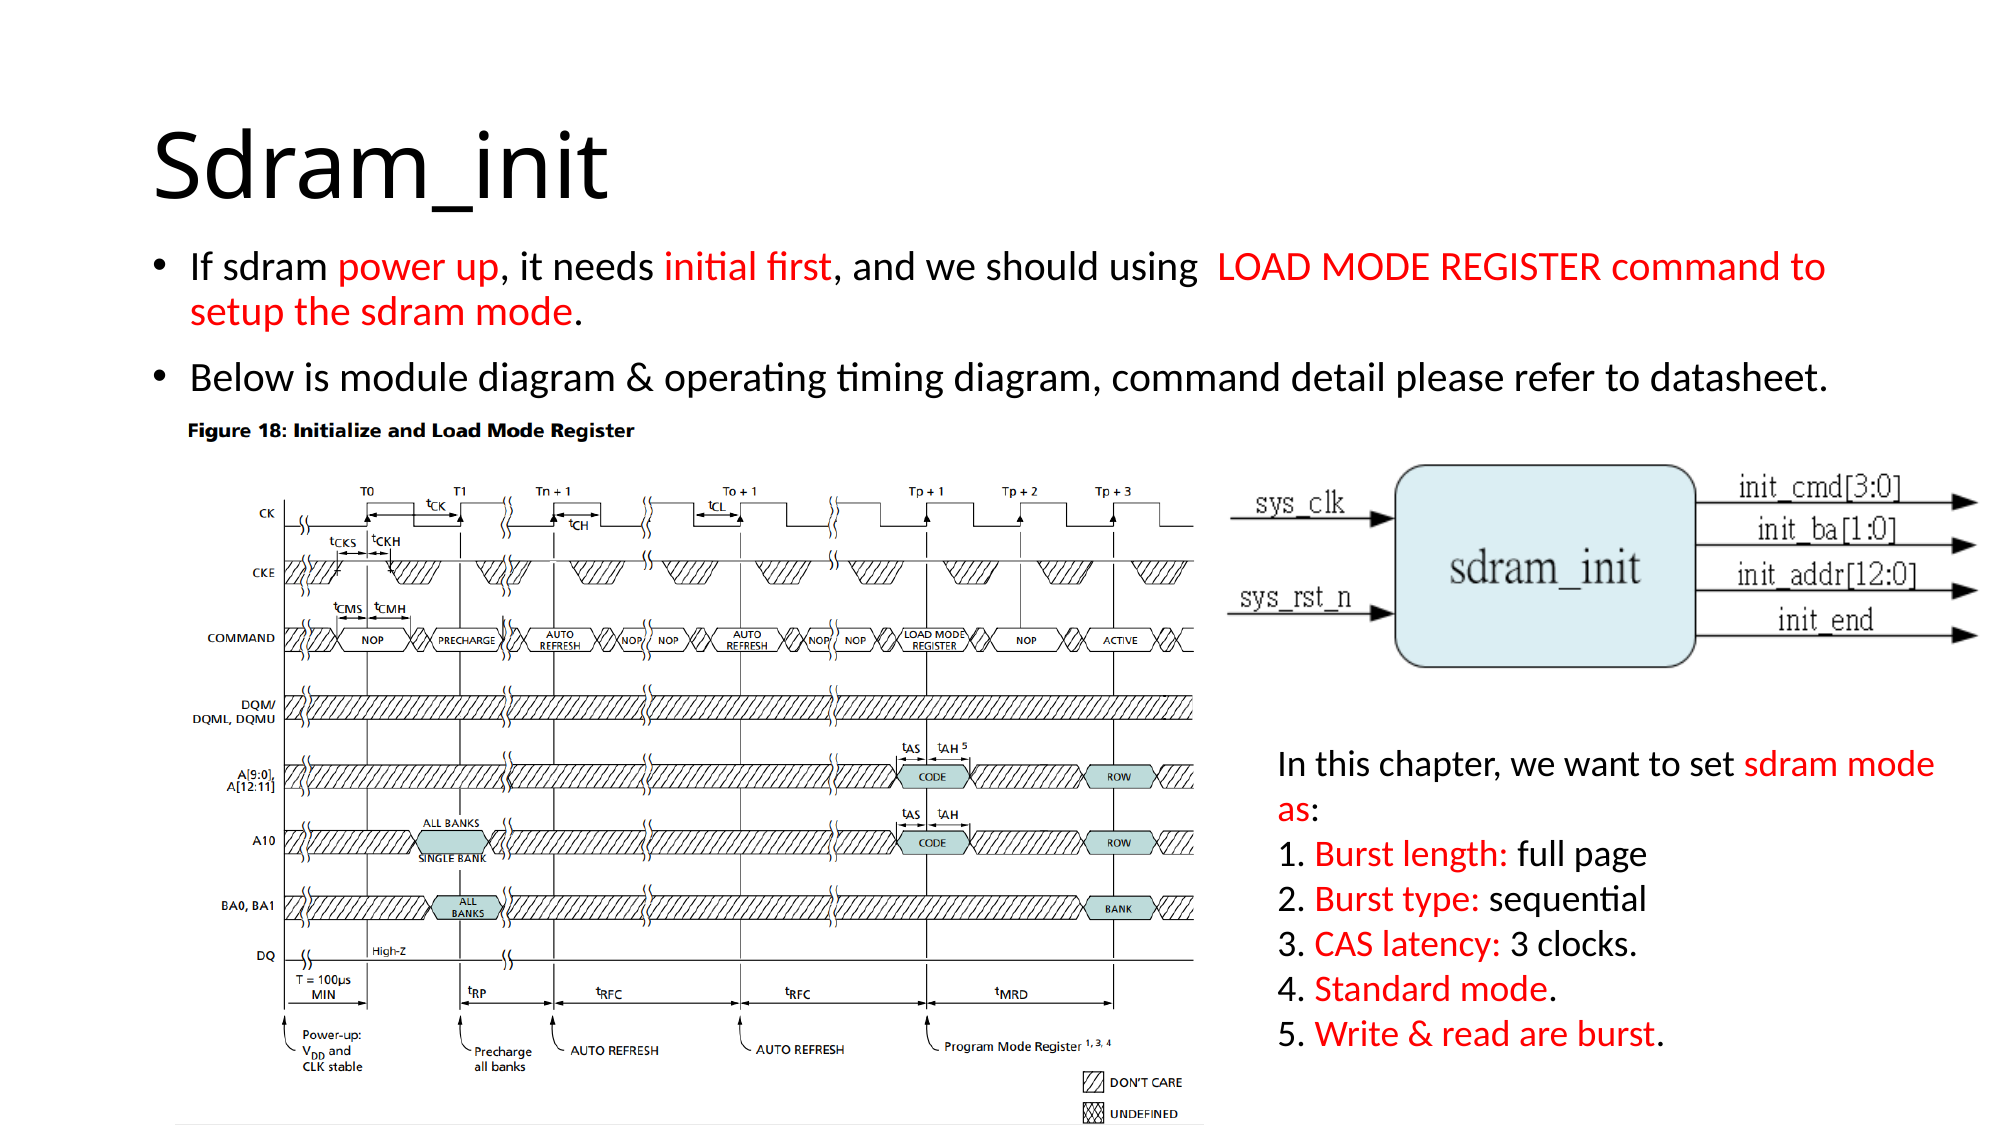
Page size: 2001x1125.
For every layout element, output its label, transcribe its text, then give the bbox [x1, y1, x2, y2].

picture [175, 415, 1204, 1125]
picture [1215, 449, 2000, 676]
text_box In this chapter, we want to set sdram mode as: 1. Burst length: full page 2. Burst type: sequential 3. CAS latency: 3 clocks. 4. Standard mode. 5. Write & read are burst. [1262, 731, 2000, 1062]
title Sdram_init [137, 59, 1863, 236]
list If sdram power up, it needs initial first, and we should using LOAD MODE REGISTER command to setup the sdram mode. Below is module diagram & operating timing diagram, command detail please refer to datasheet. [137, 236, 1863, 951]
